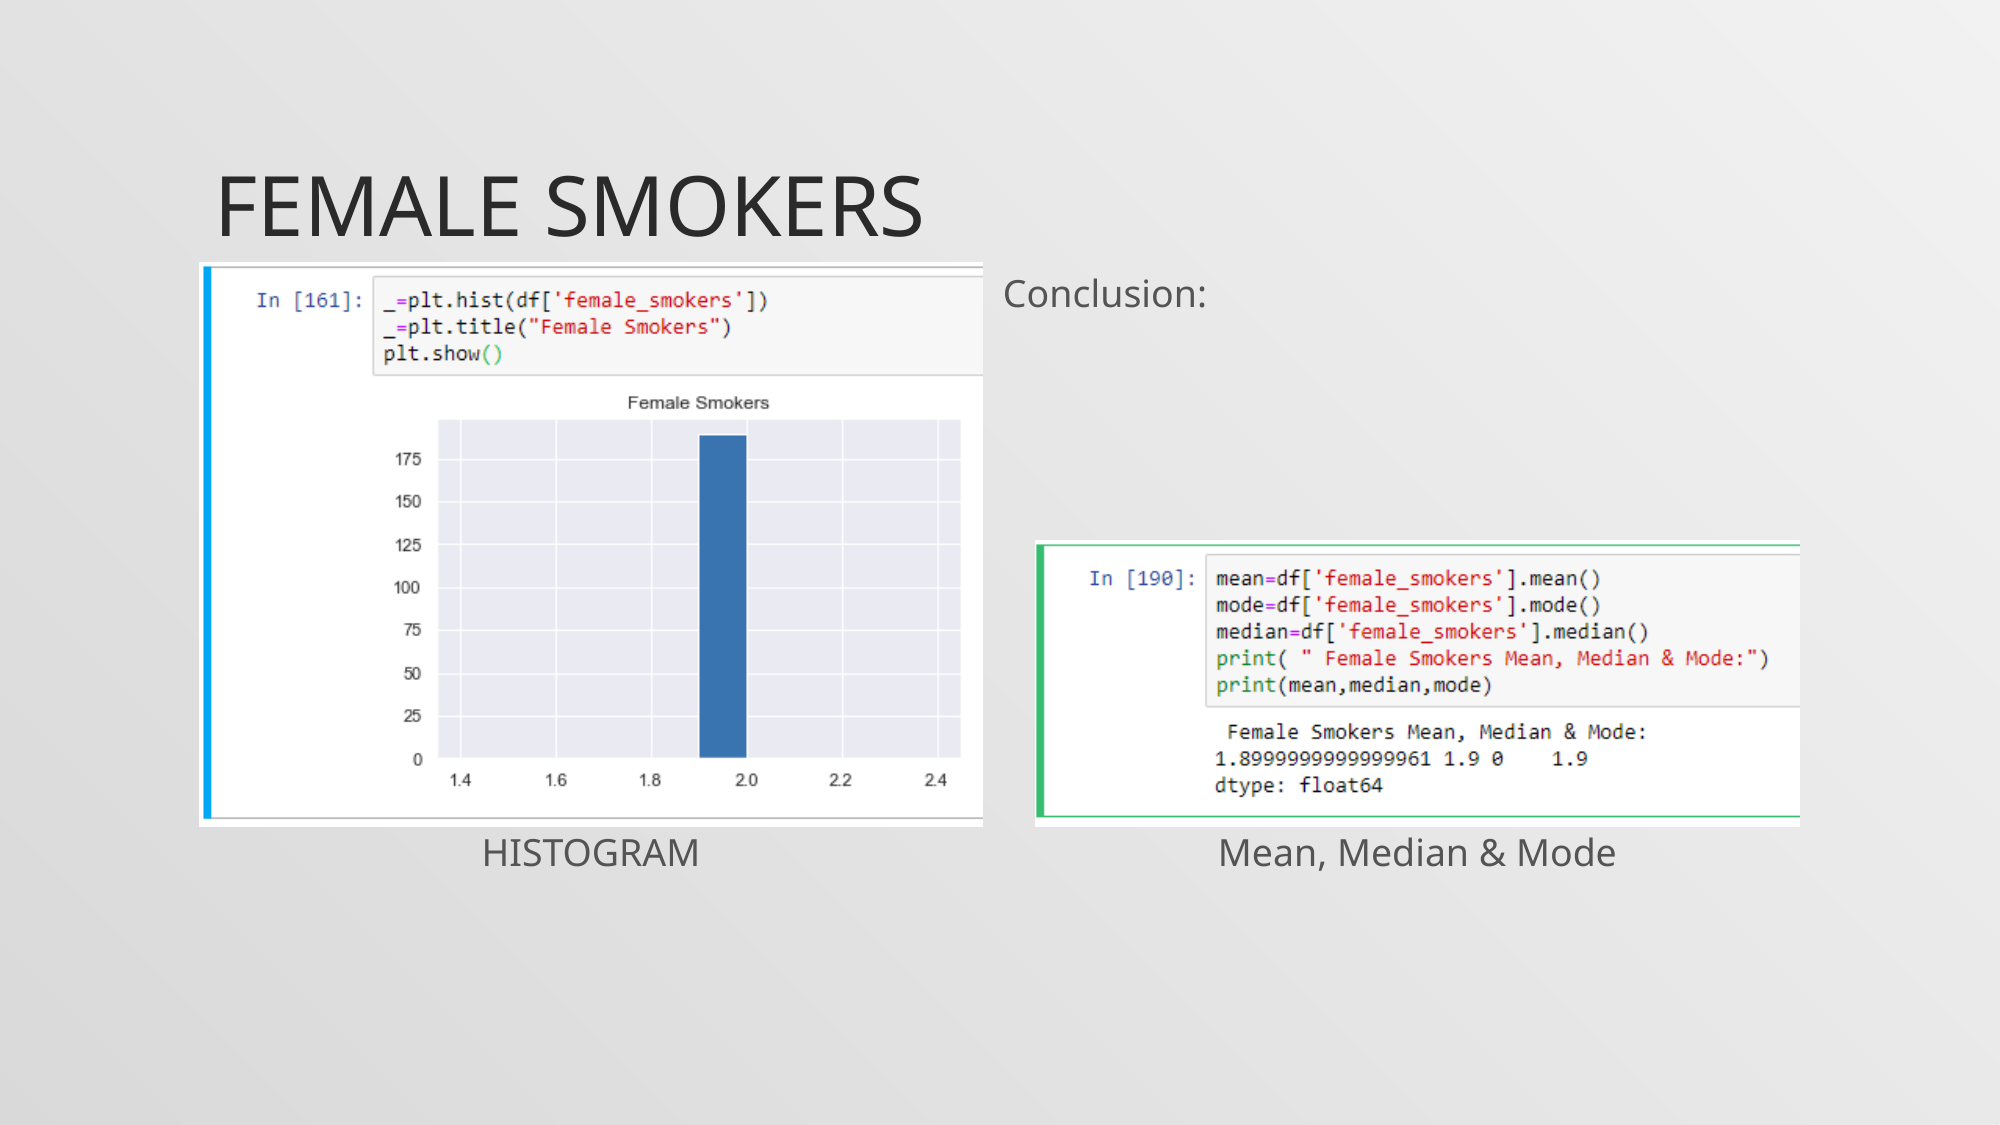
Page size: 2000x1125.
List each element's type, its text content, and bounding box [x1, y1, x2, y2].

text_box HISTOGRAM [466, 827, 716, 882]
picture [1035, 540, 1800, 827]
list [199, 262, 983, 827]
title Female smokers [199, 45, 1800, 263]
text_box Conclusion: [988, 262, 1233, 323]
text_box Mean, Median & Mode [1203, 827, 1633, 882]
